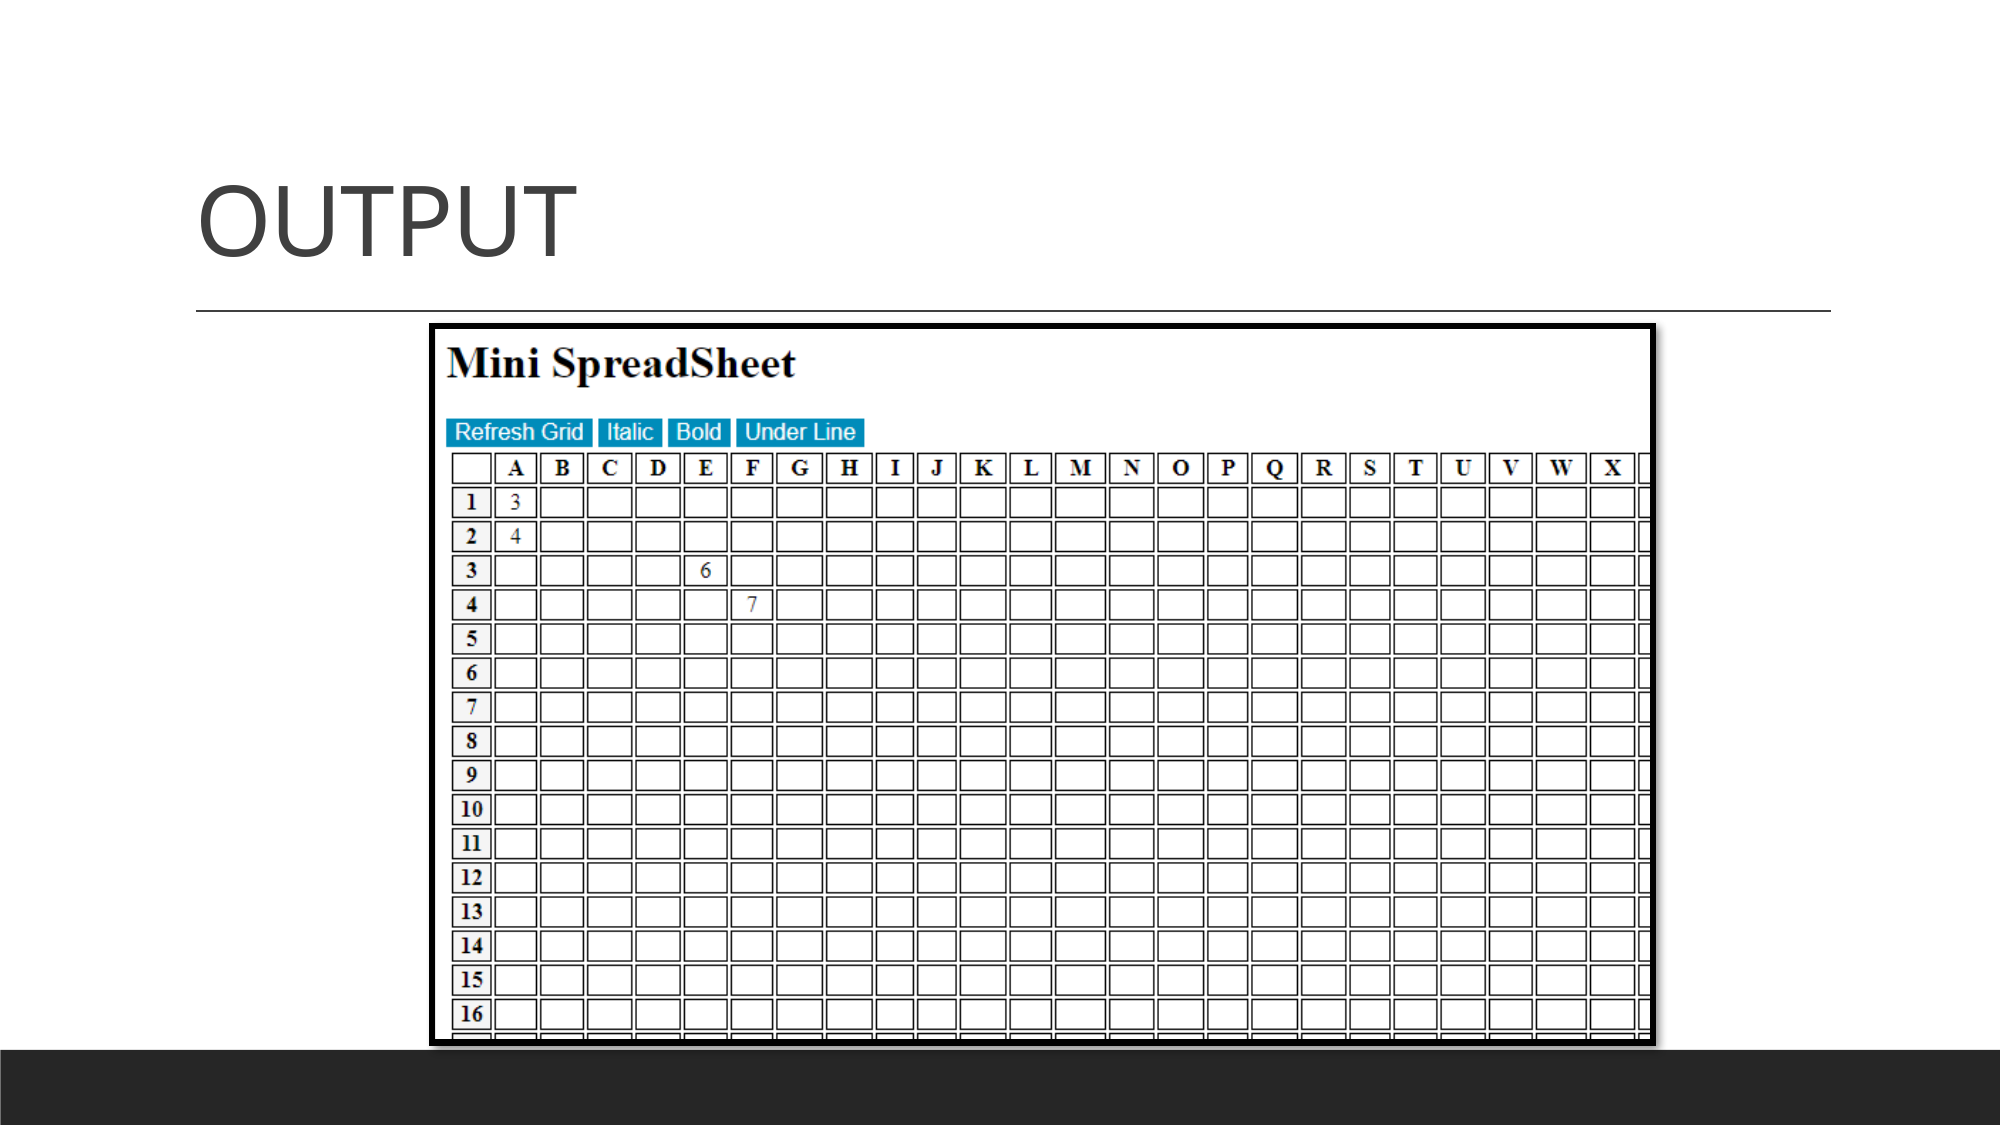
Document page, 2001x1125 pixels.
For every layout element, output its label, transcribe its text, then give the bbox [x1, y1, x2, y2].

picture [434, 328, 1651, 1041]
title OUTPUT [180, 47, 1830, 285]
